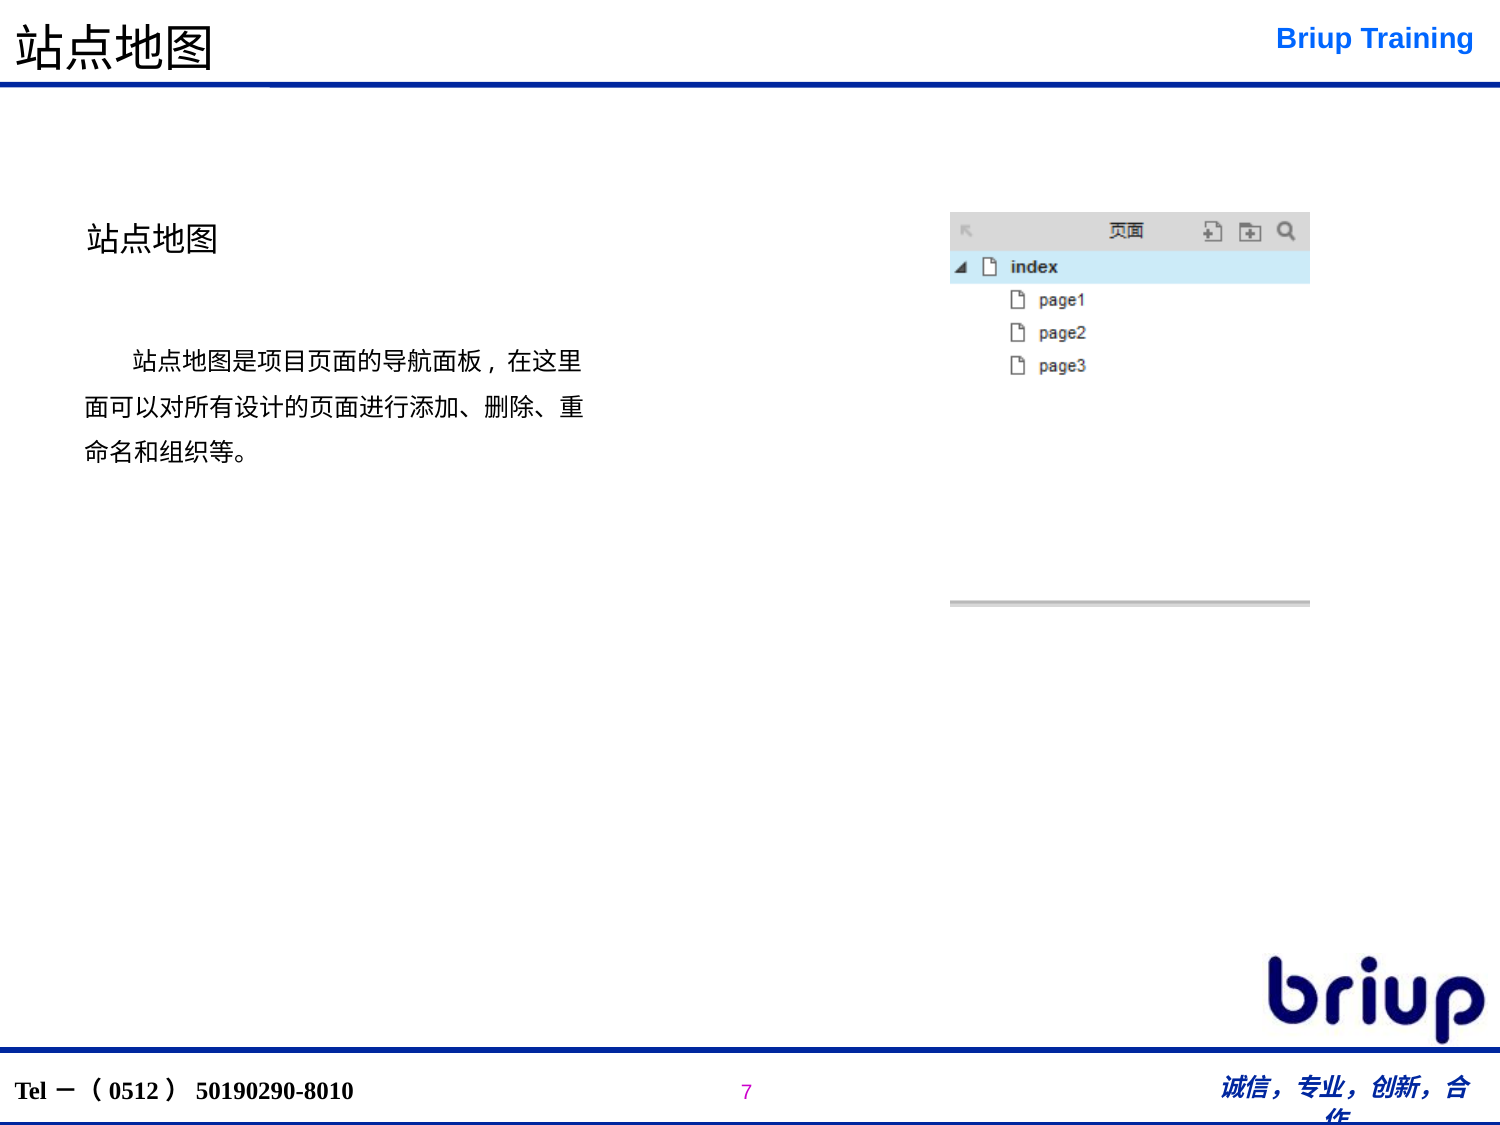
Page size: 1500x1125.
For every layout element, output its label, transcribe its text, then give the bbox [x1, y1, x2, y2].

text_box 站点地图 [71, 210, 234, 266]
picture [1262, 953, 1488, 1047]
picture [949, 212, 1310, 607]
text_box 站点地图是项目页面的导航面板, 在这里面可以对所有设计的页面进行添加、删除、重命名和组织等。 [70, 316, 602, 474]
title 站点地图 [0, 0, 1251, 85]
